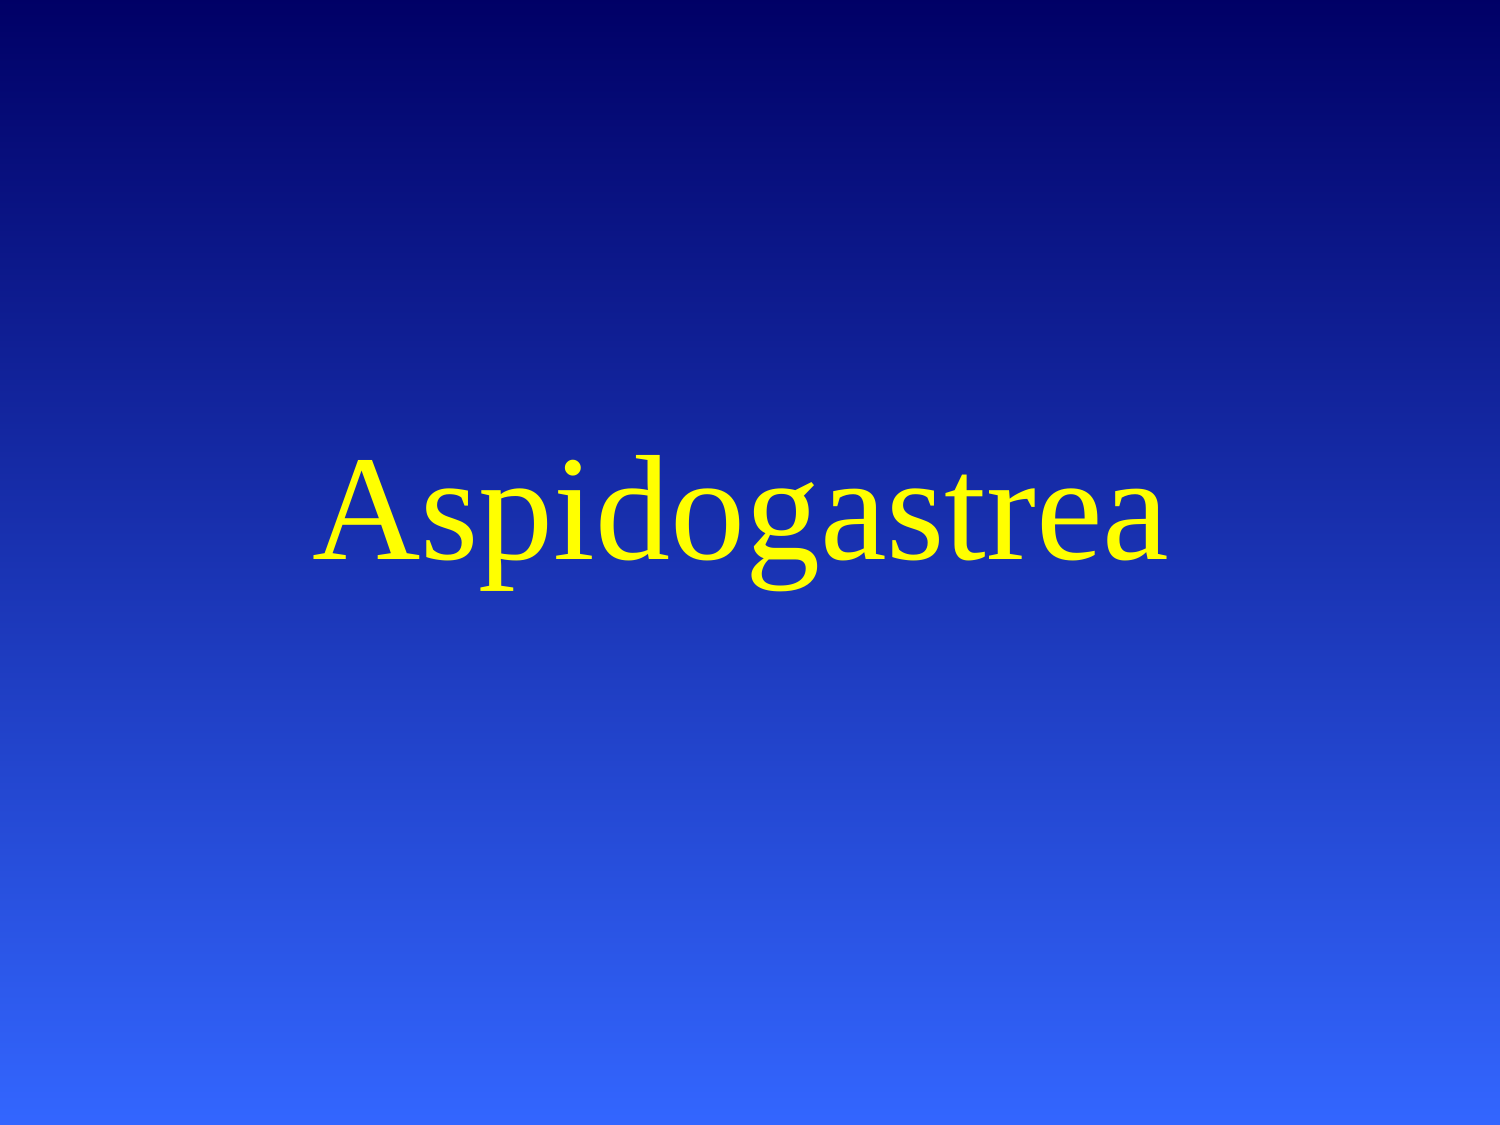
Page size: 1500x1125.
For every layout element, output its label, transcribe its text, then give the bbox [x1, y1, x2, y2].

title Aspidogastrea [103, 405, 1379, 594]
